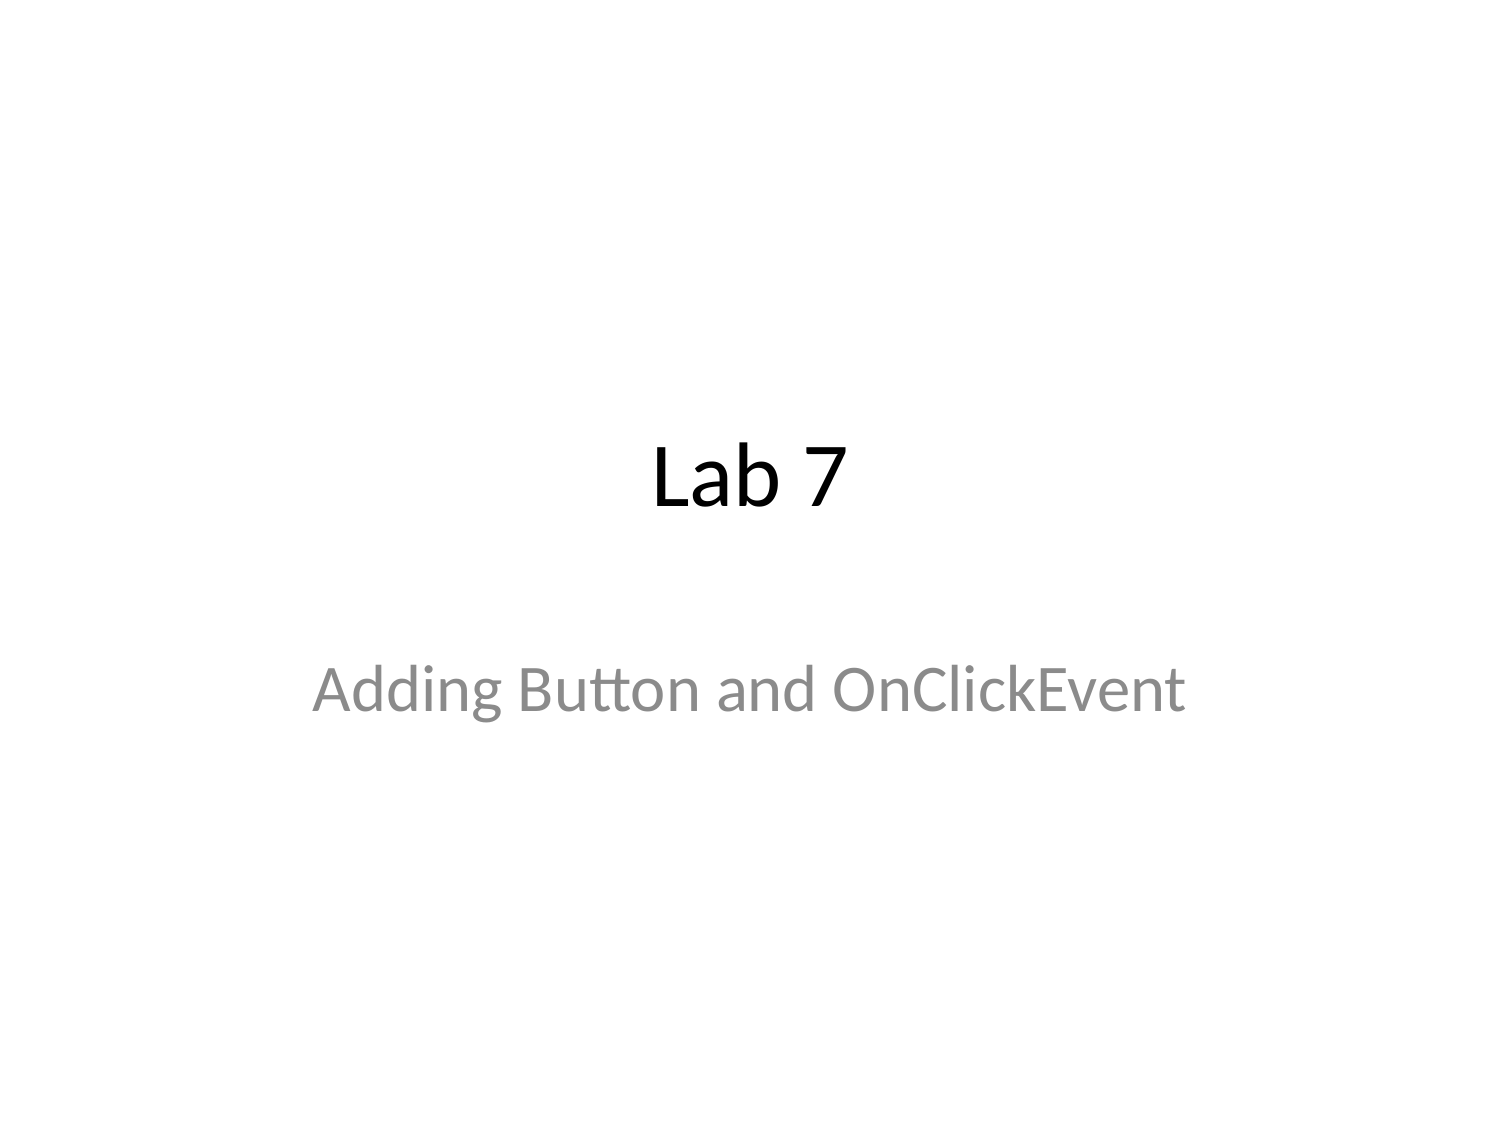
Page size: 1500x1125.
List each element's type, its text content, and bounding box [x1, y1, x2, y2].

subtitle Adding Button and OnClickEvent [224, 637, 1276, 926]
title Lab 7 [112, 349, 1388, 591]
